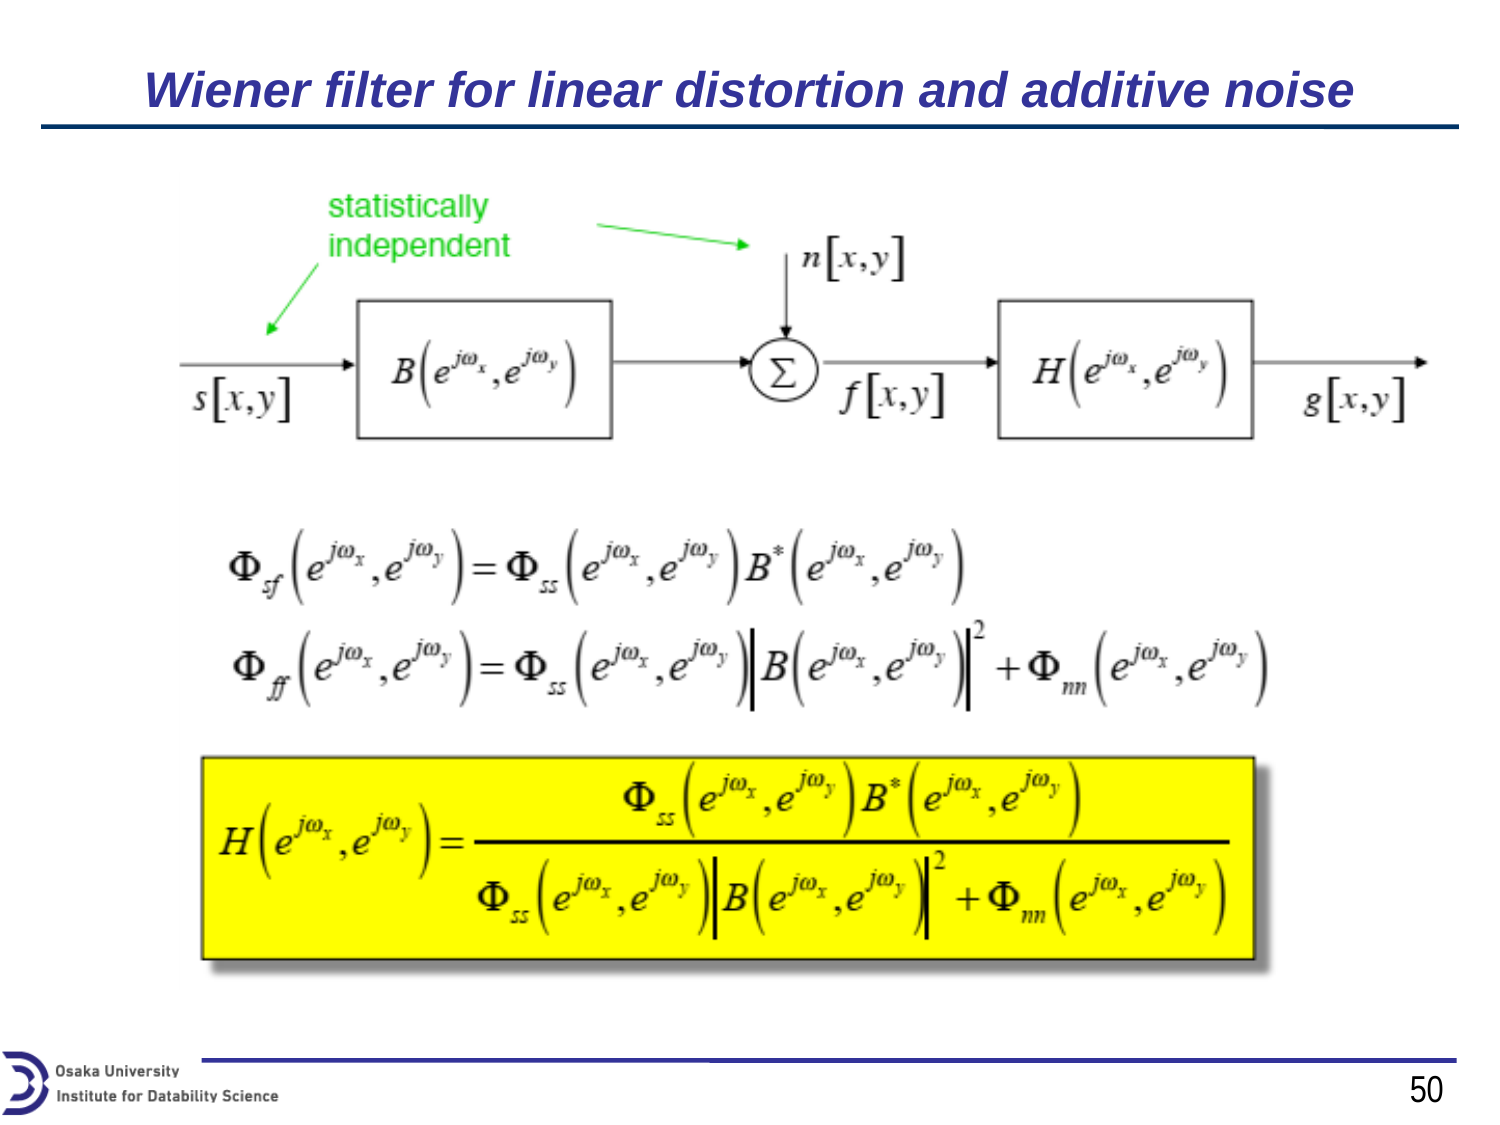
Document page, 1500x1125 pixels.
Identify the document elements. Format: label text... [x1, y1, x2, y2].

picture [0, 1046, 284, 1123]
slide_number 50 [1146, 1070, 1460, 1118]
title Wiener filter for linear distortion and additive noise [40, 0, 1460, 125]
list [178, 171, 1500, 990]
